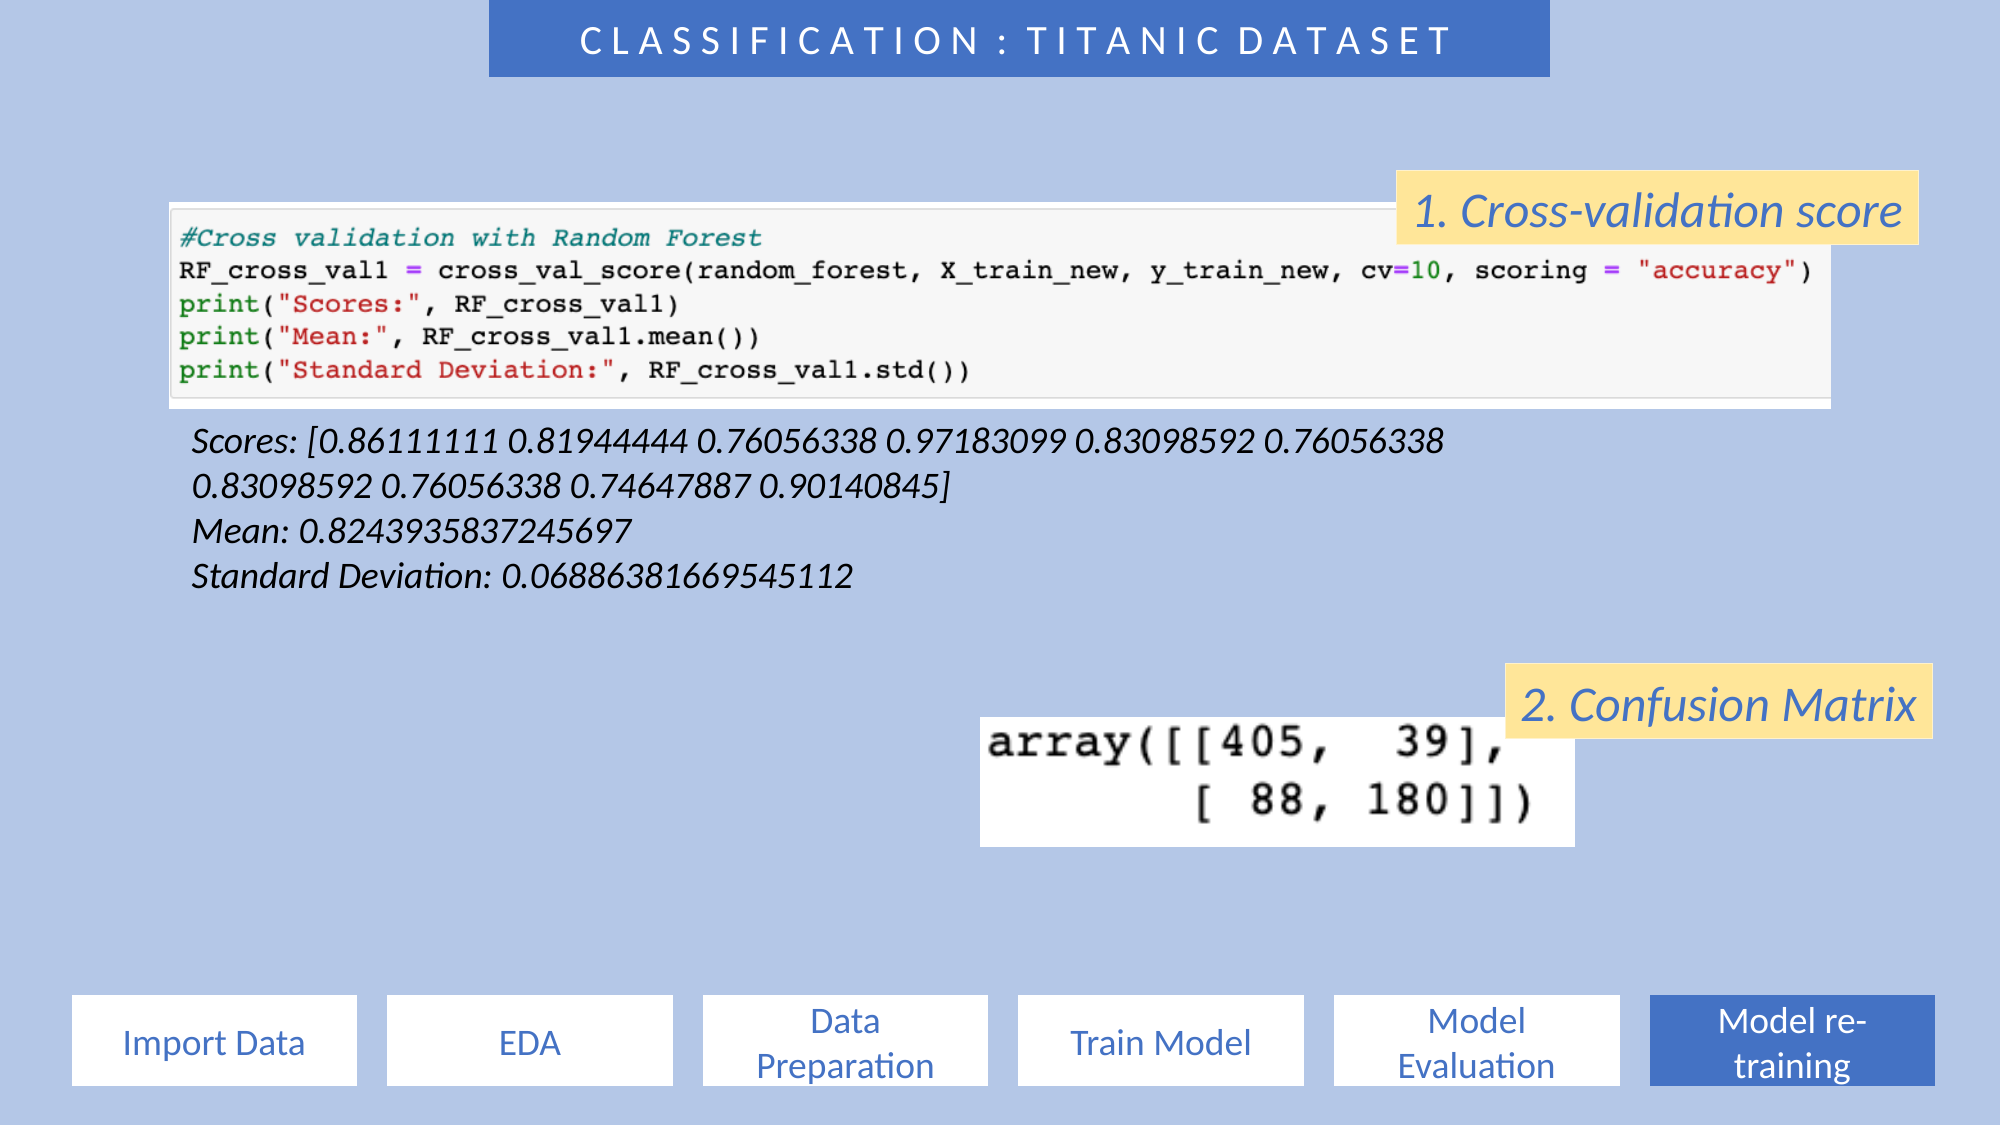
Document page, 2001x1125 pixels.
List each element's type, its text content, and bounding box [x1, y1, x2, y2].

text_box EDA [387, 995, 673, 1086]
text_box C L A S S I F I C A T I O N : T I T A N I C D A T A S E T [489, 0, 1550, 77]
text_box Model re-training [1650, 995, 1935, 1086]
text_box Import Data [72, 995, 357, 1086]
text_box 2. Confusion Matrix [1505, 663, 1933, 739]
text_box Scores: [0.86111111 0.81944444 0.76056338 0.97183099 0.83098592 0.76056338 0.83098592 0.76056338 0.74647887 0.90140845] Mean: 0.8243935837245697 Standard Deviation: 0.06886381669545112 [176, 409, 1468, 604]
picture [980, 717, 1575, 848]
picture [169, 202, 1831, 409]
text_box Train Model [1018, 995, 1304, 1086]
text_box 1. Cross-validation score [1396, 170, 1919, 245]
text_box Model Evaluation [1334, 995, 1620, 1086]
text_box Data Preparation [703, 995, 988, 1086]
